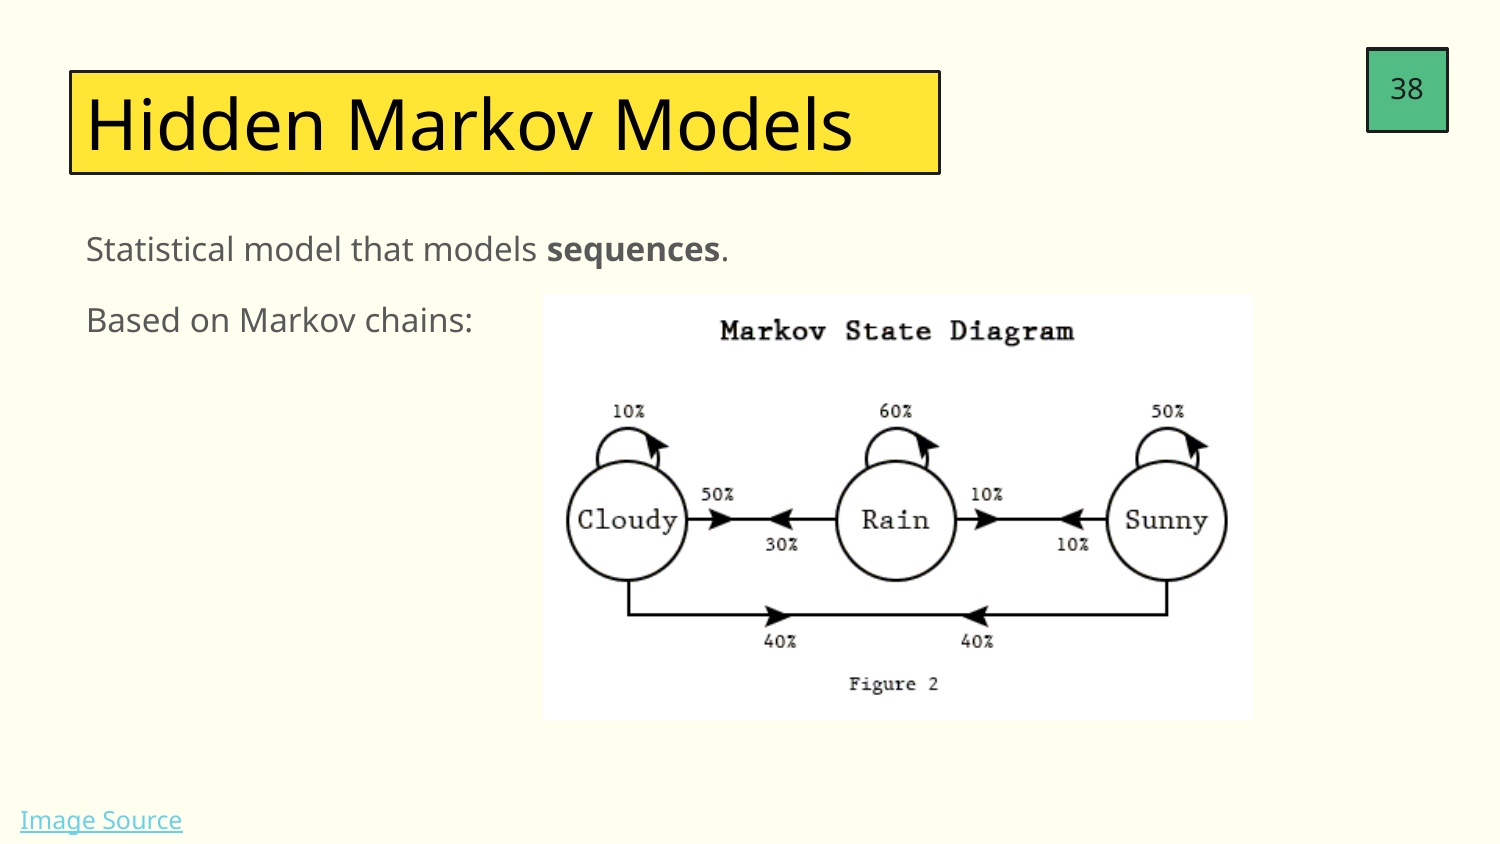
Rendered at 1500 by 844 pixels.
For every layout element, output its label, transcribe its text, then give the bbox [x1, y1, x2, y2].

slide_number 38 [1367, 49, 1448, 132]
text_box Image Source [5, 789, 320, 844]
picture [542, 294, 1253, 721]
text_box Hidden Markov Models [70, 71, 940, 174]
text_box Statistical model that models sequences. Based on Markov chains: [70, 207, 1374, 424]
